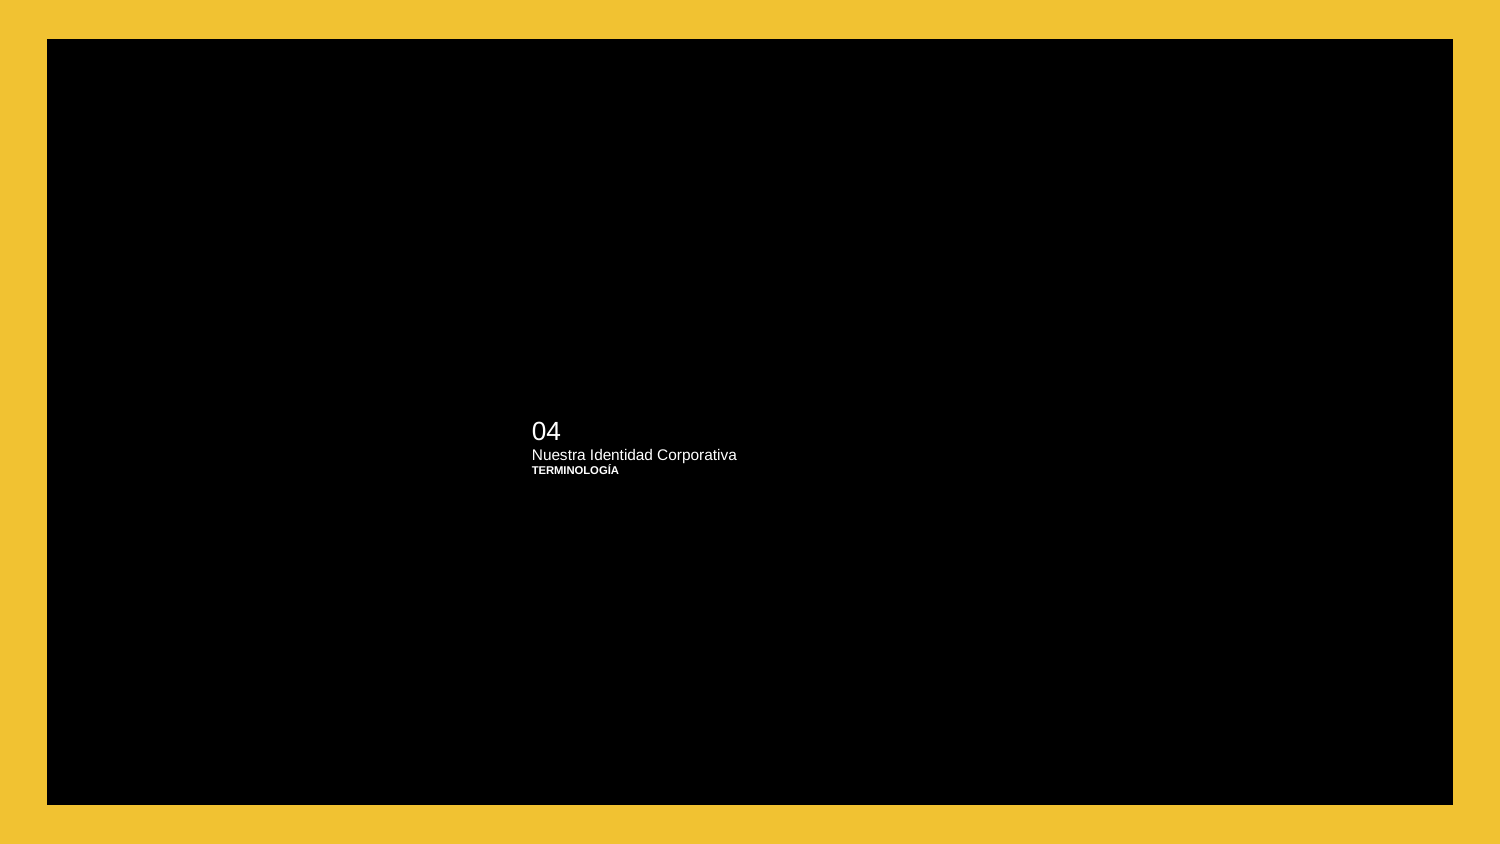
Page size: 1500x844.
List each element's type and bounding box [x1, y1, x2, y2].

text_box [28, 20, 1472, 824]
text_box [0, 0, 1500, 844]
